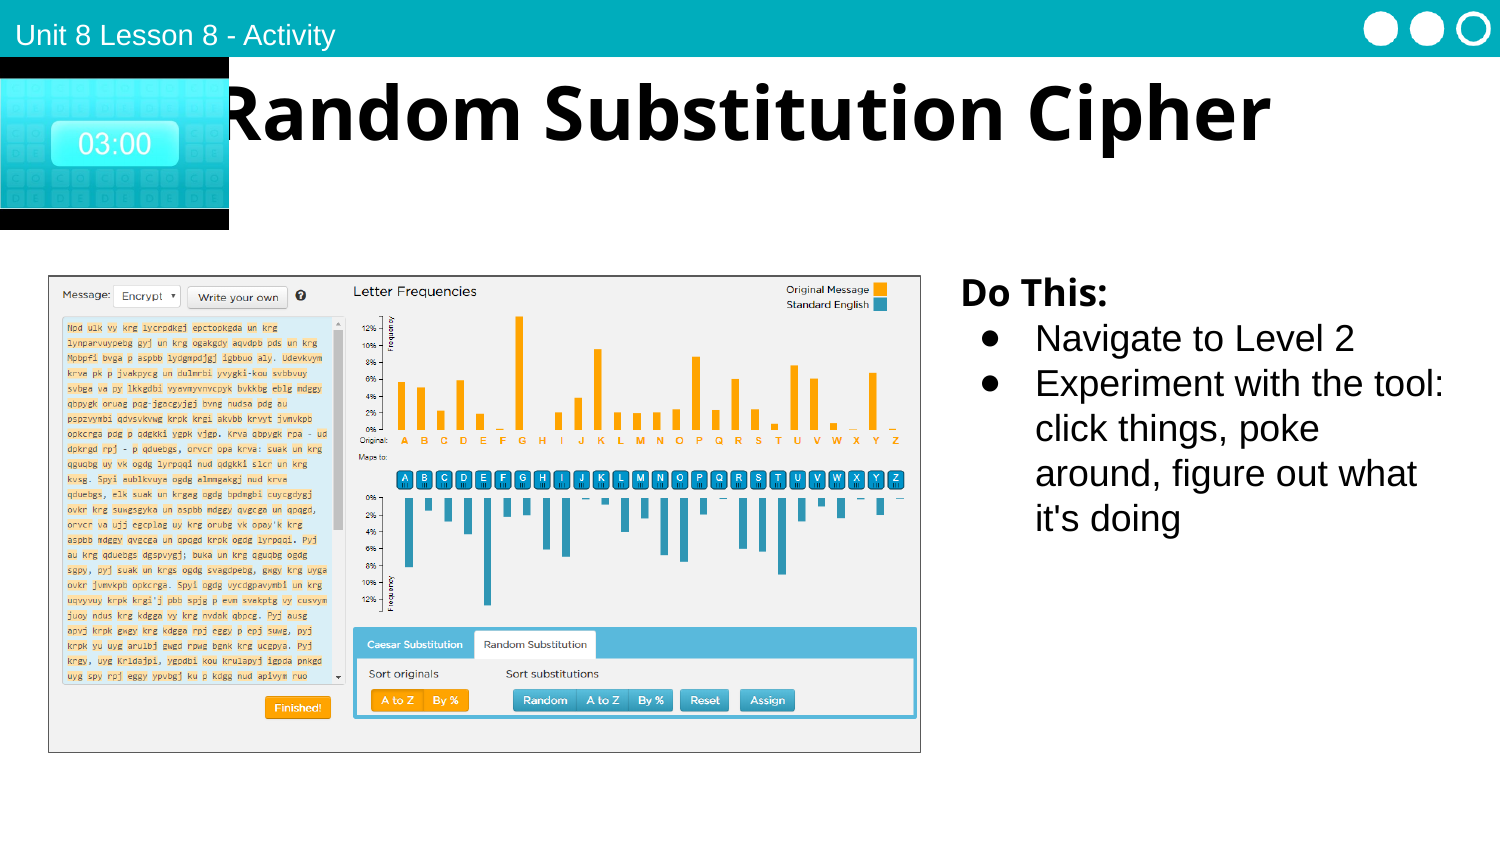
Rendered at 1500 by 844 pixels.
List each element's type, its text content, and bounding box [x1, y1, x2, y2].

text_box Random Substitution Cipher [231, 50, 1389, 174]
text_box Unit 8 Lesson 8 - Activity [0, 0, 750, 58]
text_box Do This: Navigate to Level 2 Experiment with the tool: click things, poke around, figure out what it's doing [945, 254, 1465, 752]
picture [0, 0, 1500, 844]
